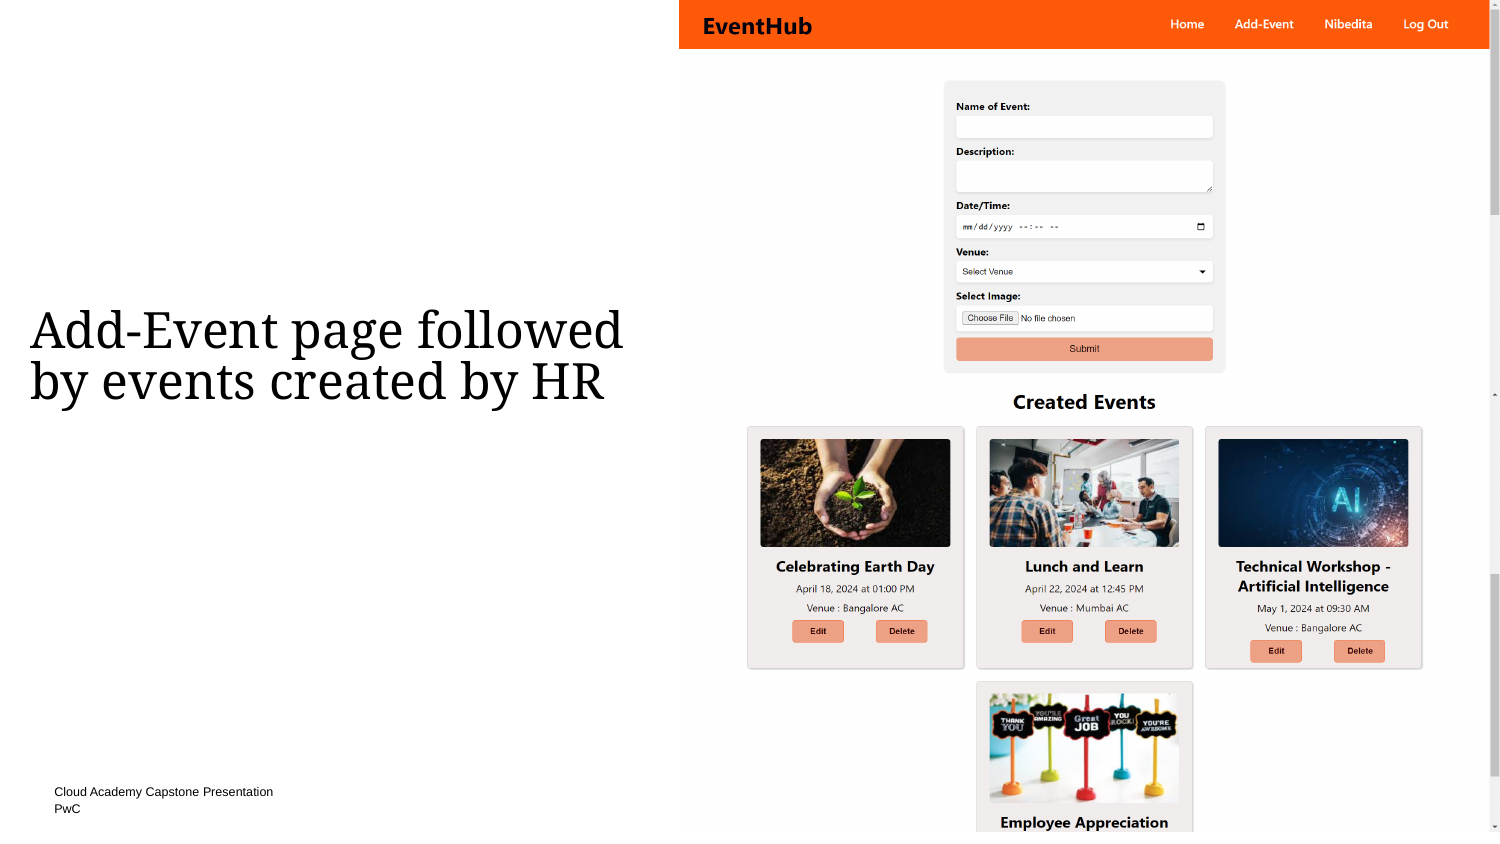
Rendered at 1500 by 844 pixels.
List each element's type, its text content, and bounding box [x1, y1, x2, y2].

title Add-Event page followed by events created by HR [30, 307, 646, 844]
picture [678, 0, 1500, 832]
